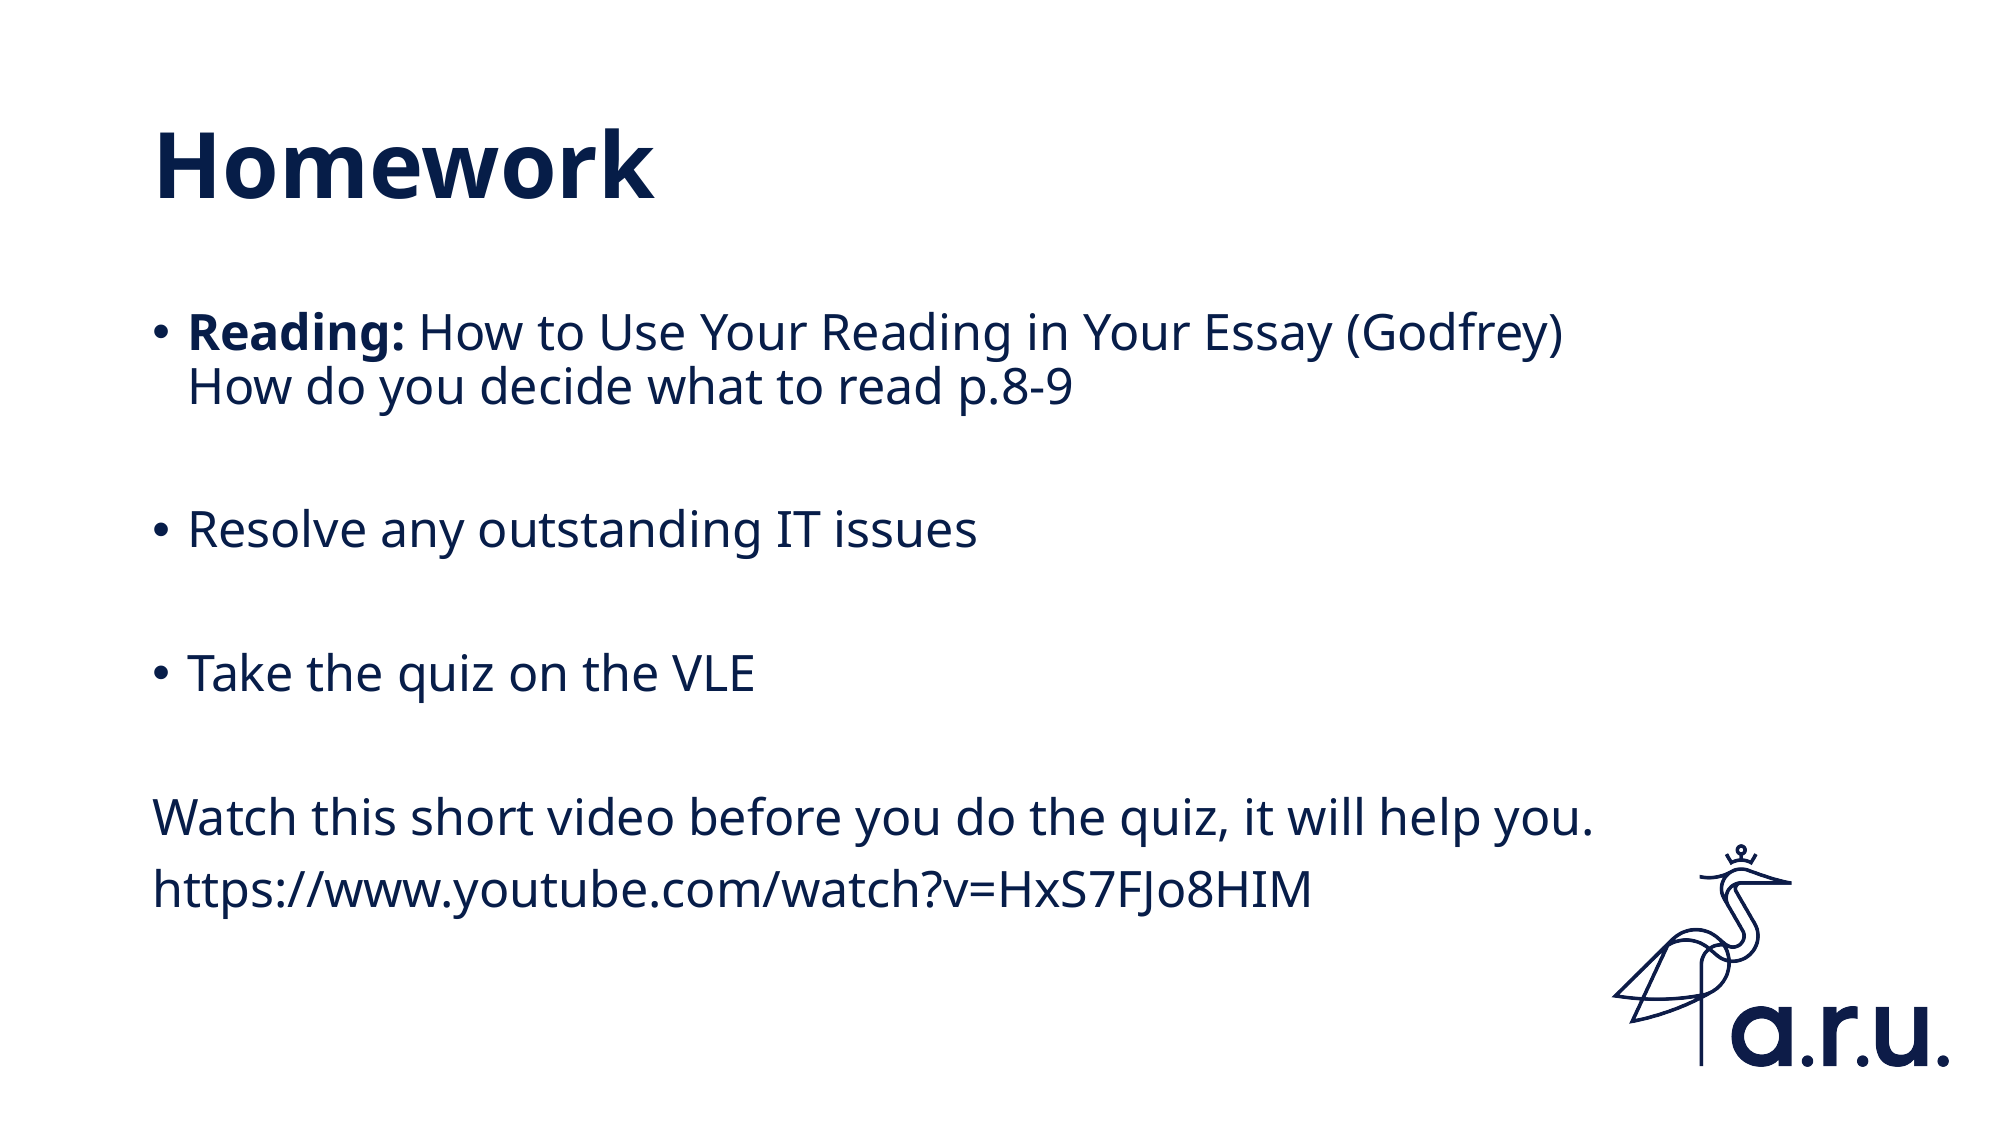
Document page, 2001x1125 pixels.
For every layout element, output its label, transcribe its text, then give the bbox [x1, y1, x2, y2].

list Reading: How to Use Your Reading in Your Essay (Godfrey) How do you decide what to read p.8-9 Resolve any outstanding IT issues Take the quiz on the VLE Watch this short video before you do the quiz, it will help you. https://www.youtube.com/watch?v=HxS7FJo8HIM [137, 299, 1674, 1014]
picture [1611, 844, 1949, 1067]
title Homework [137, 59, 1863, 278]
